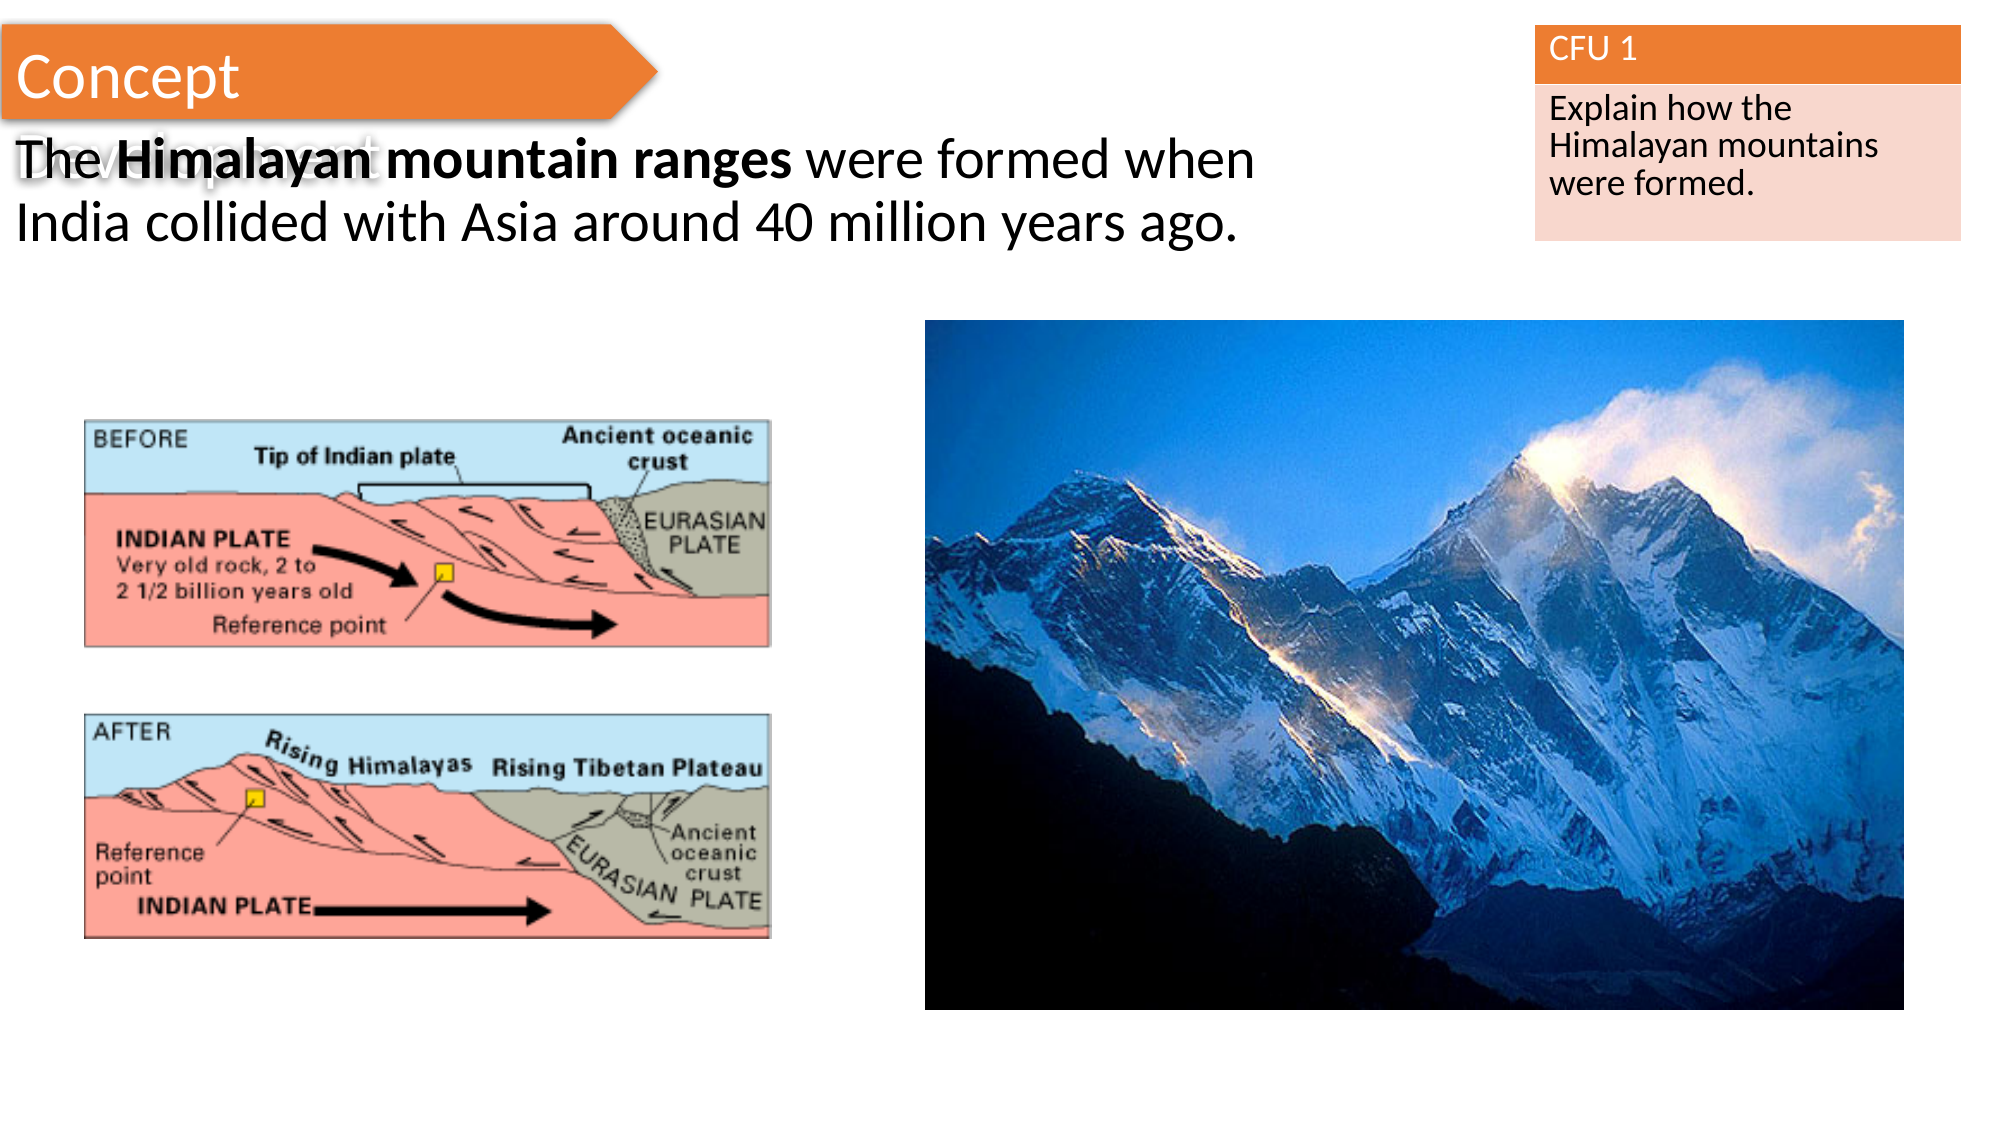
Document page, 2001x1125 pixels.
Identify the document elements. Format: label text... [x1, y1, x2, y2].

picture [925, 319, 1904, 1010]
table_header CFU 1 [1535, 25, 1961, 84]
text_box Concept Development [1, 24, 658, 119]
text_box The Himalayan mountain ranges were formed when India collided with Asia around 40 million years ago. [0, 120, 1318, 302]
table_cell Explain how the Himalayan mountains were formed. [1535, 85, 1961, 241]
picture [84, 419, 772, 939]
